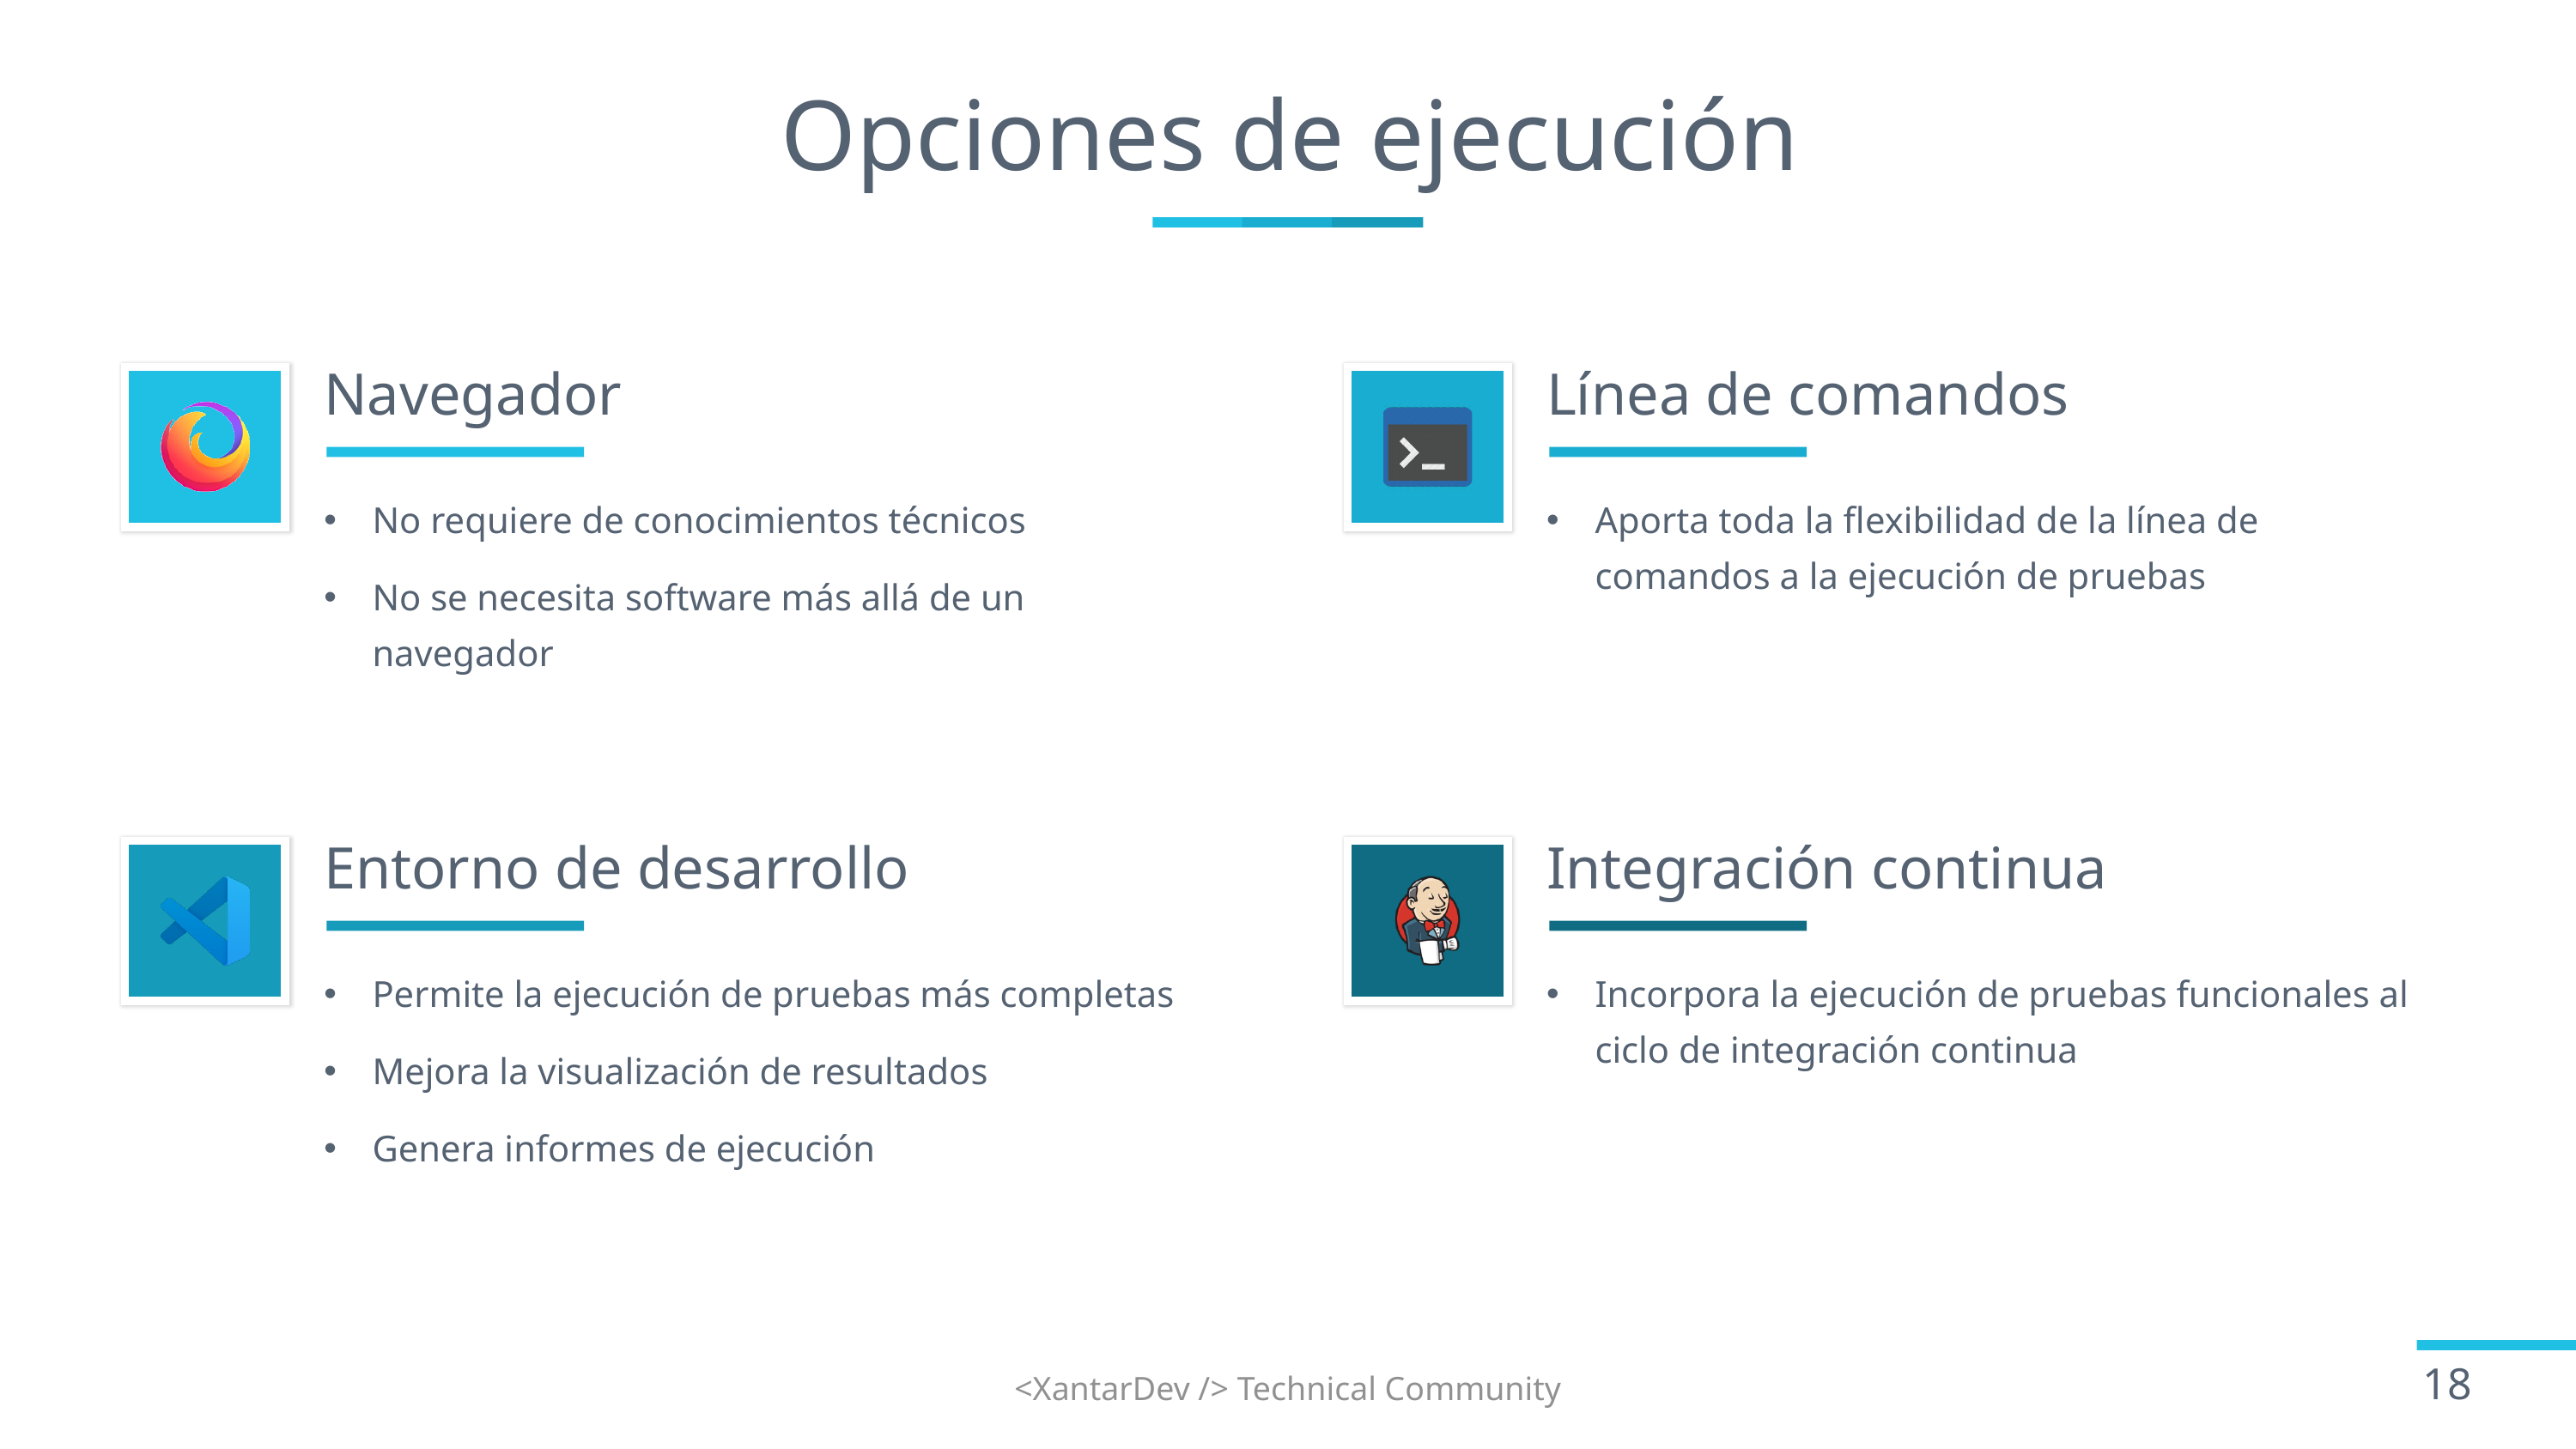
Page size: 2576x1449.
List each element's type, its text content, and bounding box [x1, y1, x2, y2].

list Navegador [311, 339, 1217, 445]
list Incorpora la ejecución de pruebas funcionales al ciclo de integración continua [1534, 952, 2439, 1242]
picture [1382, 876, 1473, 966]
list No requiere de conocimientos técnicos No se necesita software más allá de un navegador [311, 478, 1217, 768]
list Línea de comandos [1534, 339, 2439, 445]
picture [161, 876, 250, 966]
slide_number 18 [2409, 1351, 2576, 1421]
list Integración continua [1534, 813, 2439, 919]
list Permite la ejecución de pruebas más completas Mejora la visualización de resultados Genera informes de ejecución [311, 952, 1217, 1242]
picture [1382, 402, 1473, 492]
footer <XantarDev /> Technical Community [853, 1349, 1723, 1427]
picture [161, 402, 250, 492]
title Opciones de ejecución [69, 49, 2512, 230]
list Entorno de desarrollo [311, 813, 1217, 919]
list Aporta toda la flexibilidad de la línea de comandos a la ejecución de pruebas [1534, 478, 2439, 768]
